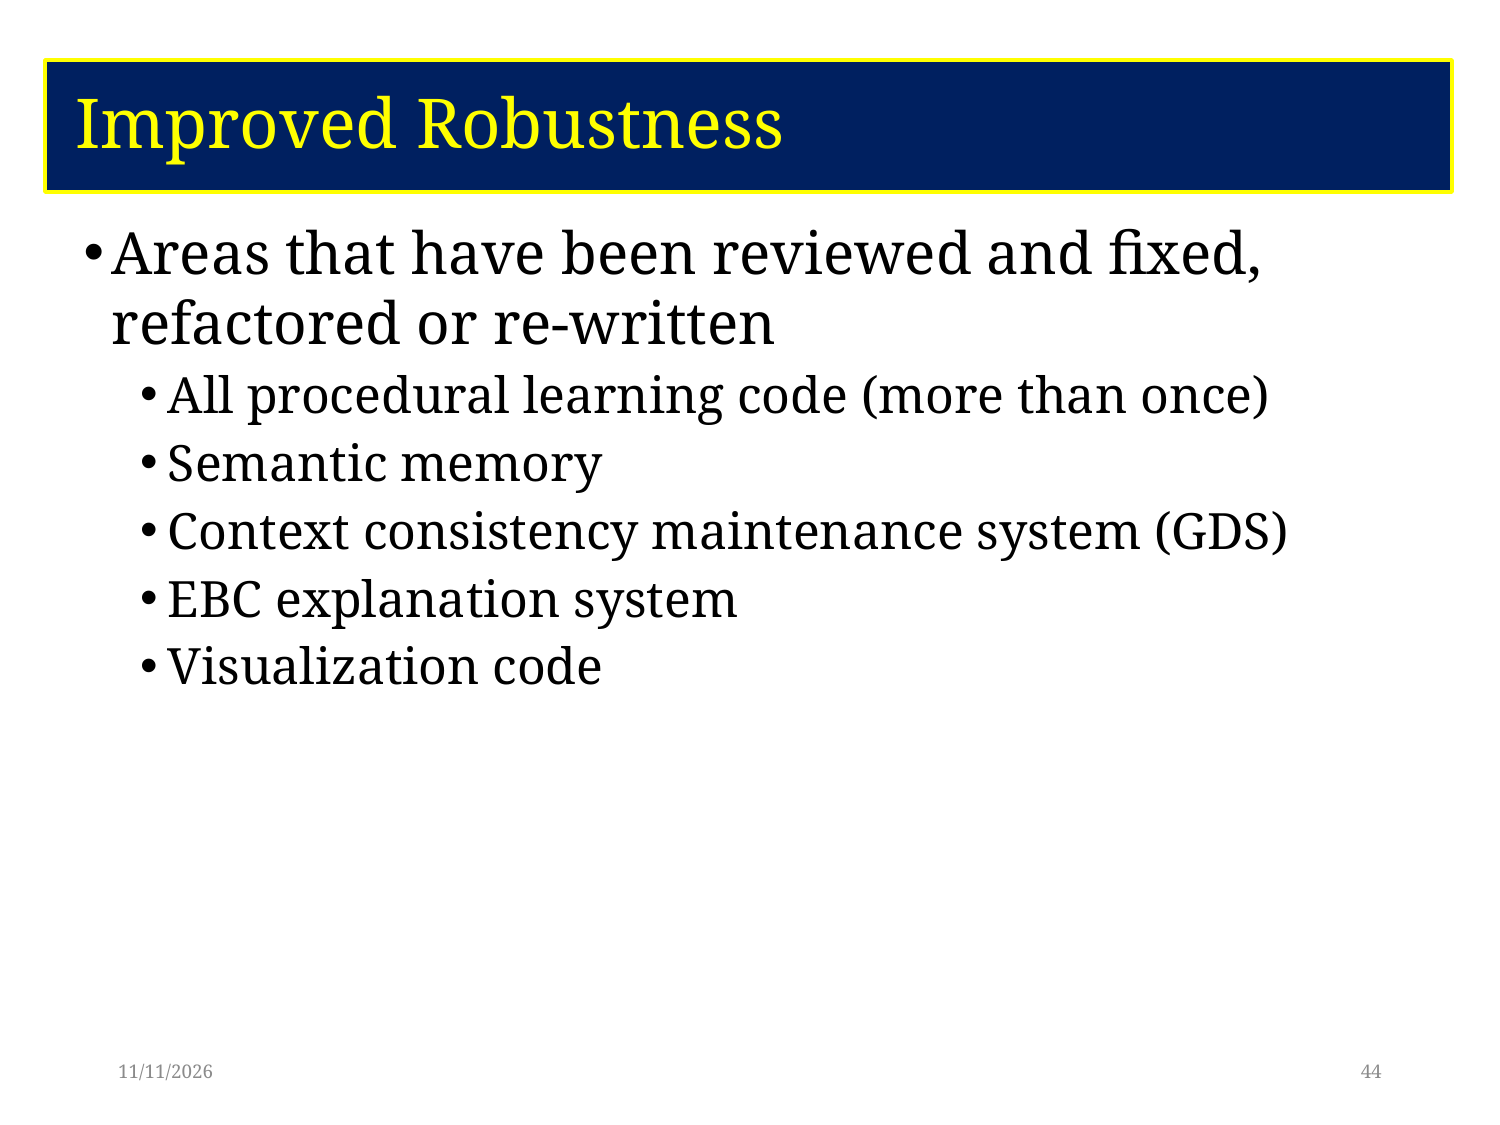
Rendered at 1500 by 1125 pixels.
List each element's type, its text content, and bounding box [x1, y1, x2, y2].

title Improved Robustness [43, 58, 1454, 194]
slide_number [103, 1042, 441, 1103]
slide_number 44 [1059, 1042, 1397, 1103]
list Areas that have been reviewed and fixed, refactored or re-written All procedural learning code (more than once) Semantic memory Context consistency maintenance system (GDS) EBC explanation system Visualization code [68, 208, 1412, 1034]
